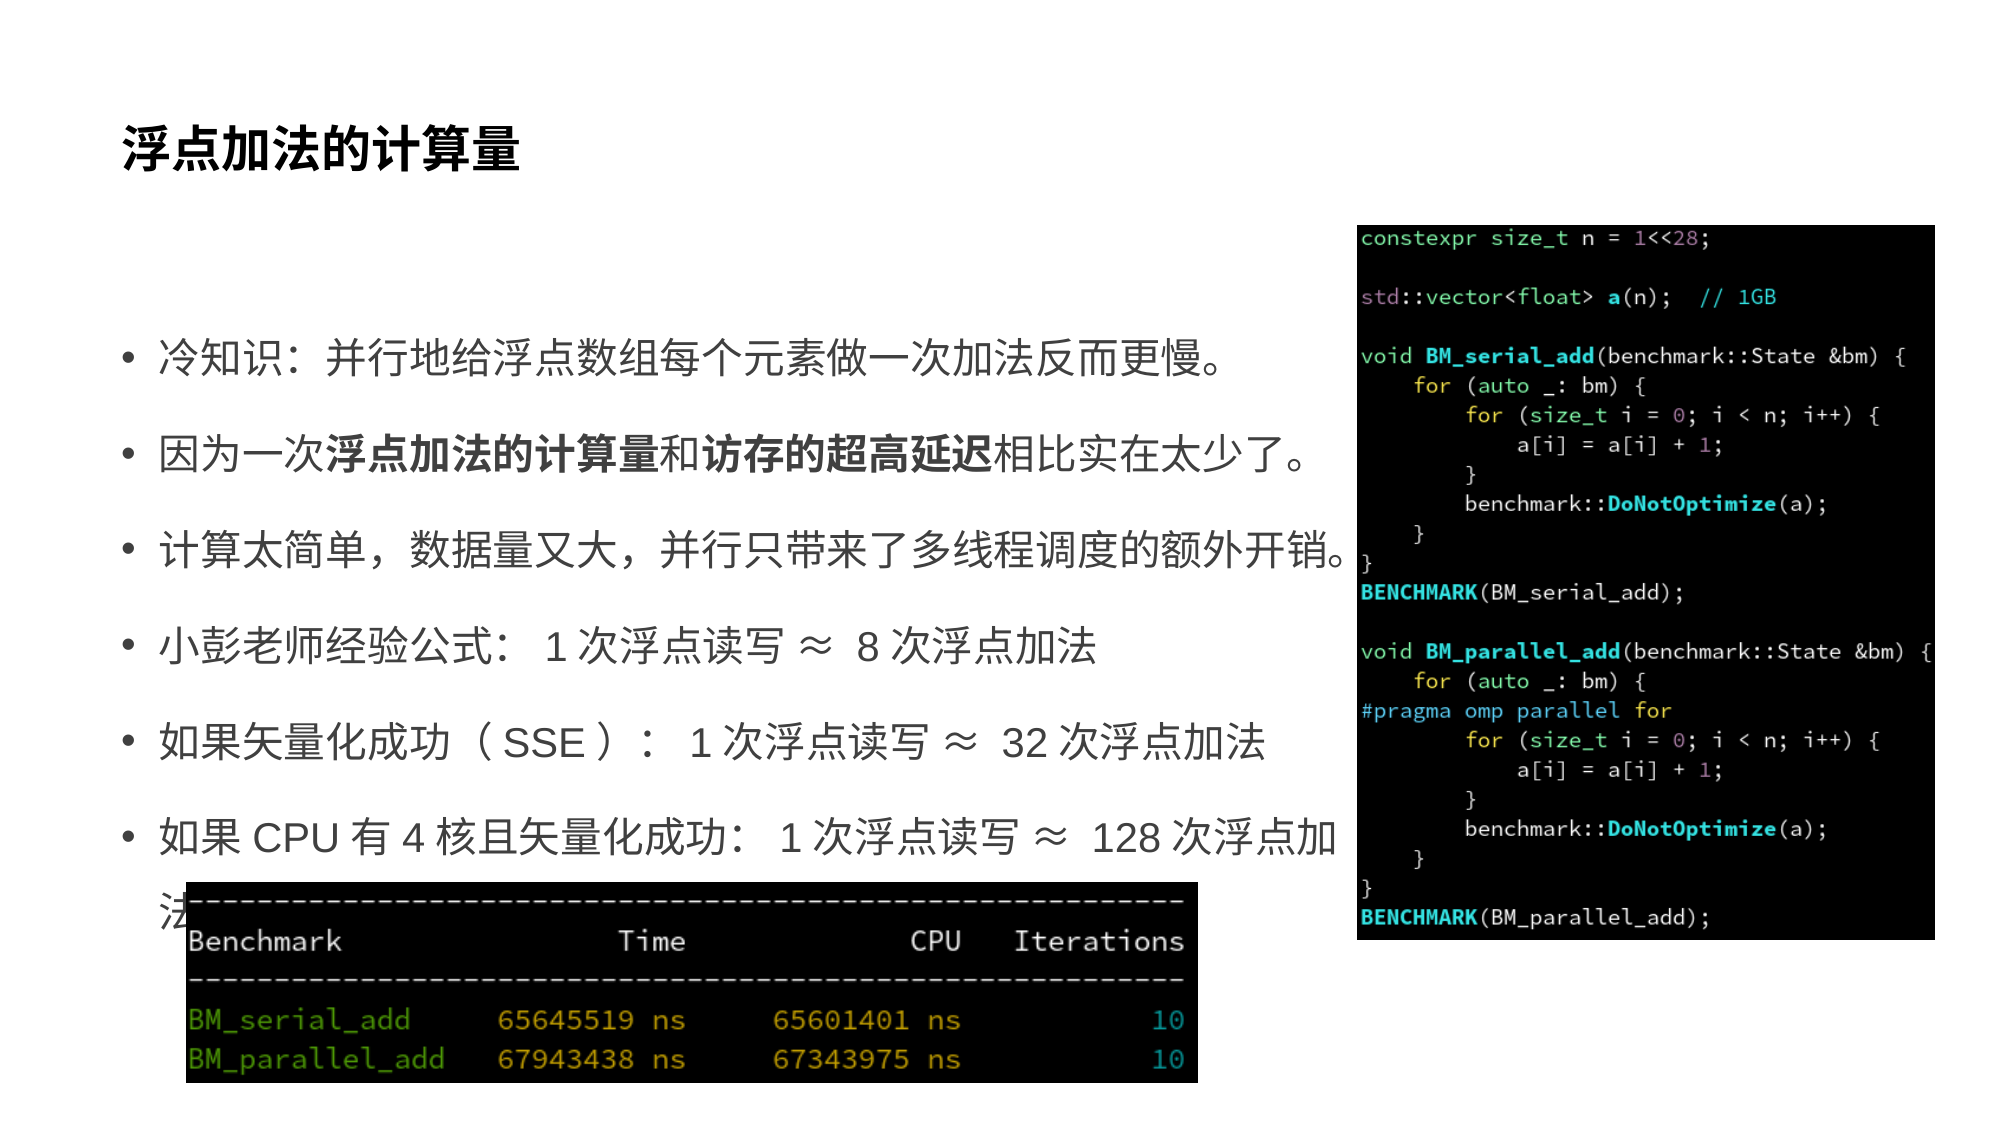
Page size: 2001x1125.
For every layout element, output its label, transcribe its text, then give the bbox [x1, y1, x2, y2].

title 浮点加法的计算量 [106, 42, 1832, 260]
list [1357, 225, 1935, 940]
list 冷知识：并行地给浮点数组每个元素做一次加法反而更慢。 因为一次浮点加法的计算量和访存的超高延迟相比实在太少了。 计算太简单，数据量又大，并行只带来了多线程调度的额外开销。 小彭老师经验公式：1次浮点读写 ≈ 8次浮点加法 如果矢量化成功（SSE）：1次浮点读写 ≈ 32次浮点加法 如果CPU有4核且矢量化成功：1次浮点读写 ≈ 128次浮点加法 [106, 299, 1358, 1014]
picture [186, 882, 1198, 1083]
